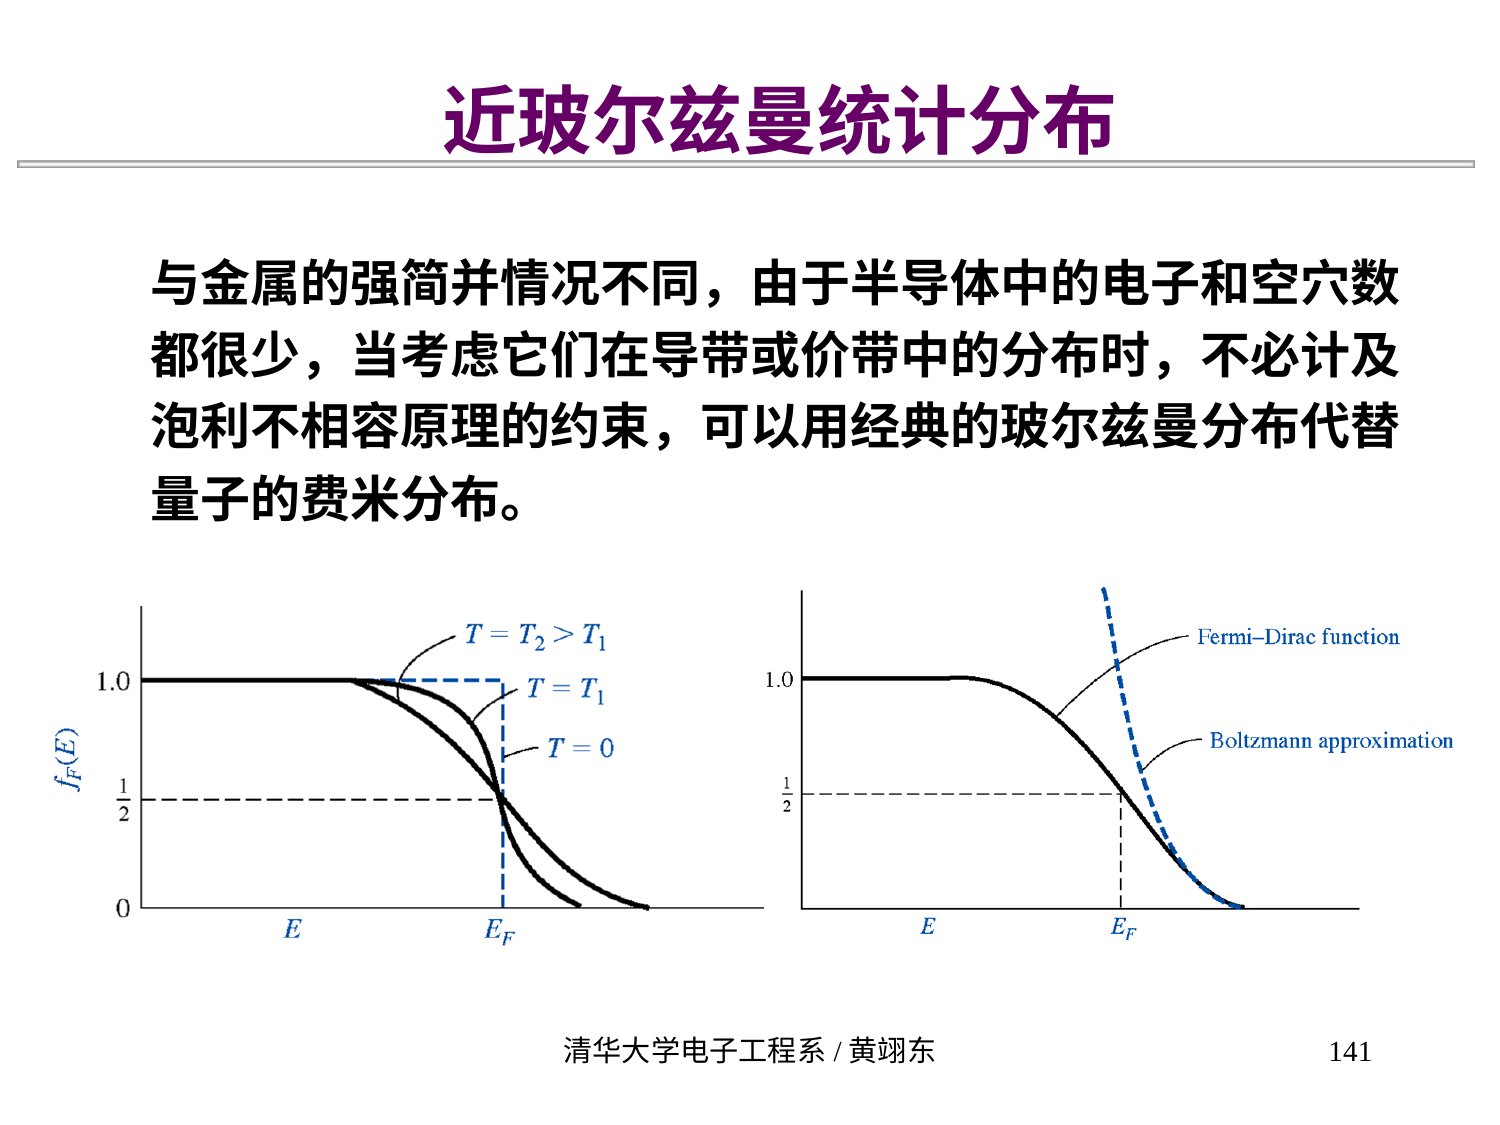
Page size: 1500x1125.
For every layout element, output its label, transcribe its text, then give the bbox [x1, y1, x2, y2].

text_box [17, 160, 427, 168]
slide_number 141 [1074, 1025, 1388, 1100]
text_box 近玻尔兹曼统计分布 [427, 25, 1304, 213]
picture [49, 586, 1454, 950]
text_box [1304, 160, 1475, 168]
text_box 与金属的强简并情况不同，由于半导体中的电子和空穴数都很少，当考虑它们在导带或价带中的分布时，不必计及泡利不相容原理的约束，可以用经典的玻尔兹曼分布代替量子的费米分布。 [135, 231, 1435, 535]
footer 清华大学电子工程系/黄翊东 [512, 1025, 988, 1100]
